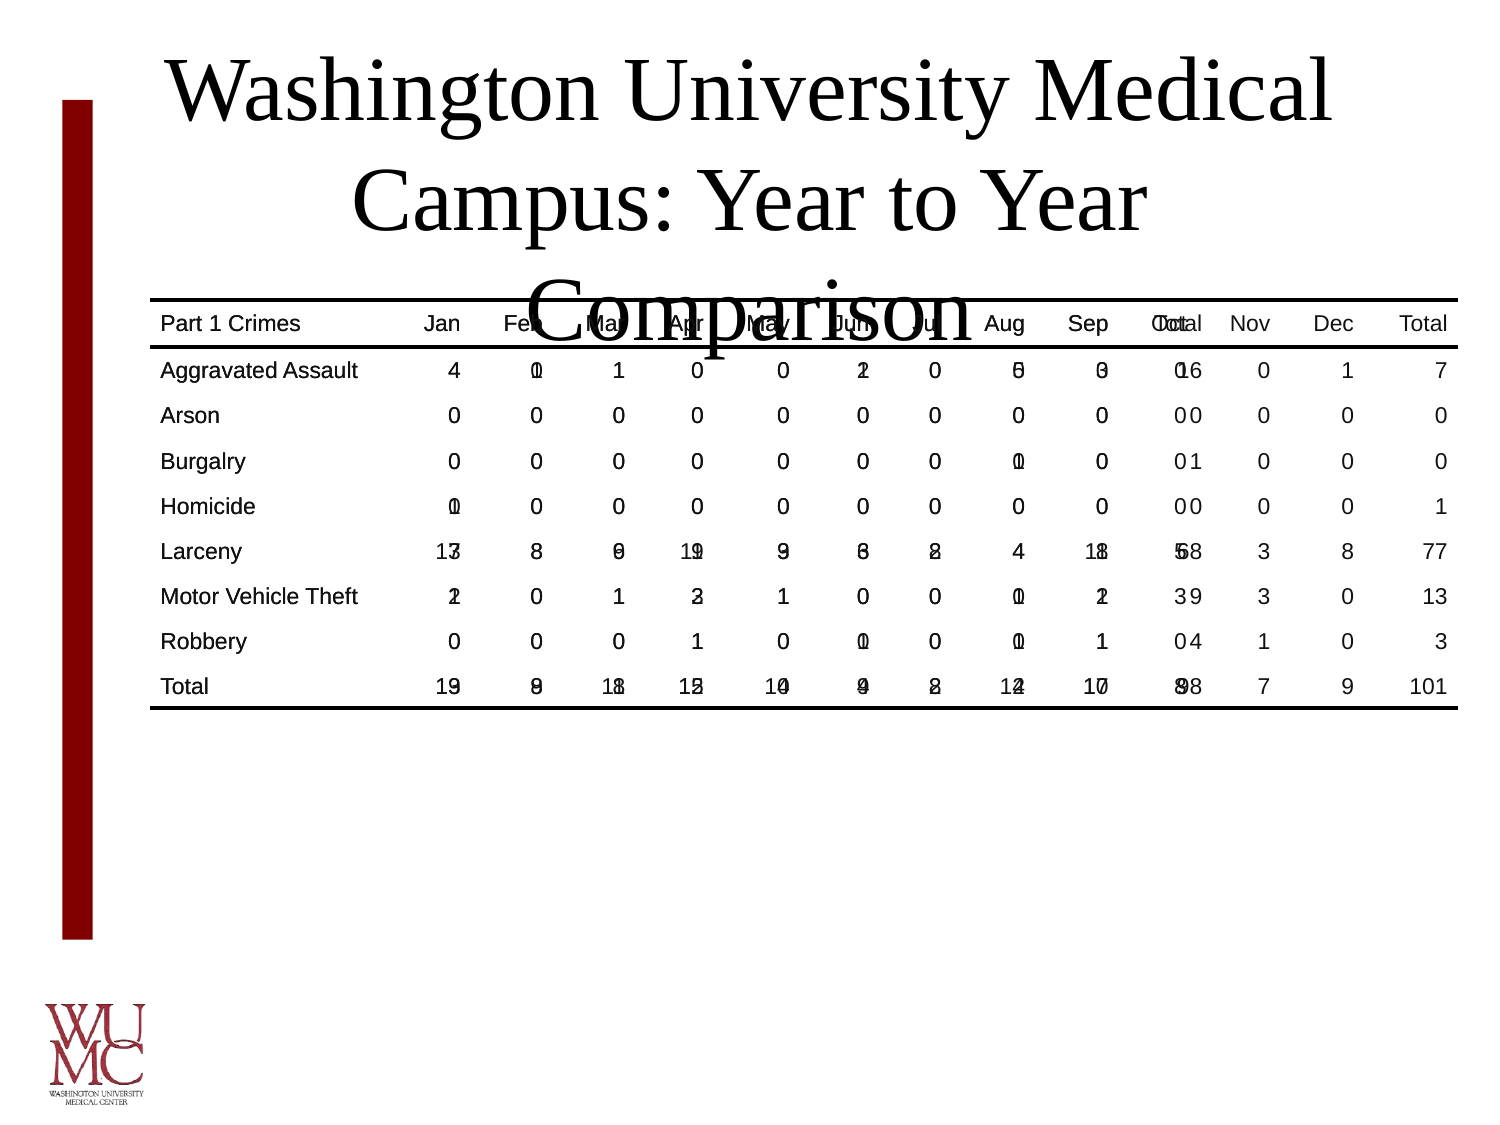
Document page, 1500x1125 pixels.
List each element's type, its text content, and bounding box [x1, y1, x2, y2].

table_cell 0 [880, 349, 952, 395]
table_header May [714, 302, 800, 345]
table_cell 12 [952, 665, 1035, 706]
table_header Total [1119, 302, 1213, 345]
table_cell Aggravated Assault [150, 349, 391, 395]
table_cell Homicide [150, 485, 391, 528]
table_cell 0 [391, 395, 471, 437]
table_cell 0 [1364, 437, 1458, 485]
table_cell Robbery [150, 618, 391, 665]
table_cell 9 [471, 665, 553, 706]
table_cell 0 [880, 395, 952, 437]
table_cell 8 [1281, 528, 1364, 575]
table_cell 9 [636, 528, 714, 575]
table_cell 3 [1213, 528, 1281, 575]
table_cell 0 [952, 395, 1035, 437]
table_cell 1 [952, 575, 1035, 618]
table_cell 1 [800, 618, 880, 665]
table_cell 0 [1213, 395, 1281, 437]
table_cell 0 [471, 485, 553, 528]
table_header Feb [471, 302, 553, 345]
table_cell 10 [714, 665, 800, 706]
table_cell 7 [1213, 665, 1281, 706]
table_cell 1 [952, 618, 1035, 665]
table_cell 9 [800, 665, 880, 706]
table_cell 0 [1035, 437, 1119, 485]
table_cell 0 [553, 485, 636, 528]
table_cell Burgalry [150, 437, 391, 485]
table_cell 8 [553, 665, 636, 706]
picture [41, 996, 156, 1113]
table_cell 98 [1119, 665, 1213, 706]
table_cell 12 [636, 665, 714, 706]
table_cell 0 [636, 349, 714, 395]
table_cell 2 [1035, 575, 1119, 618]
table_cell 0 [800, 575, 880, 618]
table_cell 0 [471, 437, 553, 485]
table_cell 0 [1281, 575, 1364, 618]
table_cell 0 [1281, 618, 1364, 665]
table_cell 11 [1035, 528, 1119, 575]
table_cell 0 [800, 485, 880, 528]
table_cell 0 [636, 485, 714, 528]
table_cell 0 [1213, 349, 1281, 395]
table_cell 1 [952, 437, 1035, 485]
table_cell 0 [714, 395, 800, 437]
table_cell 2 [800, 349, 880, 395]
table_cell 1 [1213, 618, 1281, 665]
title Washington University Medical Campus: Year to Year Comparison [112, 99, 1388, 288]
table_cell 0 [1035, 485, 1119, 528]
table_cell Larceny [150, 528, 391, 575]
table_cell 0 [952, 485, 1035, 528]
table_cell 0 [1213, 485, 1281, 528]
table_header Part 1 Crimes [150, 302, 391, 345]
table_cell 68 [1119, 528, 1213, 575]
table_cell 7 [1364, 349, 1458, 395]
table_cell 17 [1035, 665, 1119, 706]
table_cell 1 [553, 349, 636, 395]
table_cell 4 [1119, 618, 1213, 665]
table_header Sep [1035, 302, 1119, 345]
table_cell 0 [1035, 395, 1119, 437]
table_cell 5 [952, 349, 1035, 395]
table_header Dec [1281, 302, 1364, 345]
table_cell 9 [714, 528, 800, 575]
table_cell 0 [636, 437, 714, 485]
table_cell 1 [1119, 437, 1213, 485]
table_cell 0 [880, 437, 952, 485]
table_cell 0 [714, 437, 800, 485]
table_cell 2 [636, 575, 714, 618]
table_cell 9 [1281, 665, 1364, 706]
table_cell 0 [880, 618, 952, 665]
table_cell 77 [1364, 528, 1458, 575]
table_cell 0 [1119, 395, 1213, 437]
table_cell 1 [636, 618, 714, 665]
table_cell 101 [1364, 665, 1458, 706]
table_cell 1 [1035, 618, 1119, 665]
table_cell 6 [800, 528, 880, 575]
table_header Jan [391, 302, 471, 345]
table_cell 0 [714, 618, 800, 665]
table_cell 0 [800, 437, 880, 485]
table_cell 0 [553, 395, 636, 437]
table_cell 1 [471, 349, 553, 395]
table_cell 0 [636, 395, 714, 437]
table_cell 0 [553, 437, 636, 485]
table_cell 0 [880, 575, 952, 618]
table_header Aug [952, 302, 1035, 345]
table_cell 13 [391, 665, 471, 706]
table_cell 0 [1213, 437, 1281, 485]
table_header Jul [880, 302, 952, 345]
table_cell 0 [1281, 395, 1364, 437]
table_cell Arson [150, 395, 391, 437]
table_cell 16 [1119, 349, 1213, 395]
table_cell 0 [553, 618, 636, 665]
table_cell 0 [1364, 395, 1458, 437]
table_header Nov [1213, 302, 1281, 345]
table_cell 2 [391, 575, 471, 618]
table_cell Motor Vehicle Theft [150, 575, 391, 618]
table_cell 8 [471, 528, 553, 575]
table_cell 0 [471, 395, 553, 437]
table_cell 4 [952, 528, 1035, 575]
table_cell 4 [391, 349, 471, 395]
table_cell 0 [391, 618, 471, 665]
table_cell 0 [391, 485, 471, 528]
table_cell 1 [1281, 349, 1364, 395]
table_cell Total [150, 665, 391, 706]
table_header Total [1364, 302, 1458, 345]
table_cell 0 [714, 485, 800, 528]
table_cell 0 [1281, 437, 1364, 485]
table_cell 6 [553, 528, 636, 575]
table_cell 7 [391, 528, 471, 575]
table_cell 0 [880, 485, 952, 528]
table_cell 3 [1364, 618, 1458, 665]
table_cell 3 [1213, 575, 1281, 618]
table_header Apr [636, 302, 714, 345]
table_cell 0 [391, 437, 471, 485]
table_header Mar [553, 302, 636, 345]
table_cell 8 [880, 528, 952, 575]
table_cell 13 [1364, 575, 1458, 618]
table_cell 1 [553, 575, 636, 618]
table_cell 0 [714, 349, 800, 395]
table_cell 1 [1364, 485, 1458, 528]
table_cell 0 [1119, 485, 1213, 528]
table_cell 1 [714, 575, 800, 618]
table_cell 0 [471, 618, 553, 665]
table_header Jun [800, 302, 880, 345]
table_cell 0 [471, 575, 553, 618]
table_cell 9 [1119, 575, 1213, 618]
table_cell 0 [1281, 485, 1364, 528]
table_cell 0 [800, 395, 880, 437]
table_cell 8 [880, 665, 952, 706]
table_cell 3 [1035, 349, 1119, 395]
